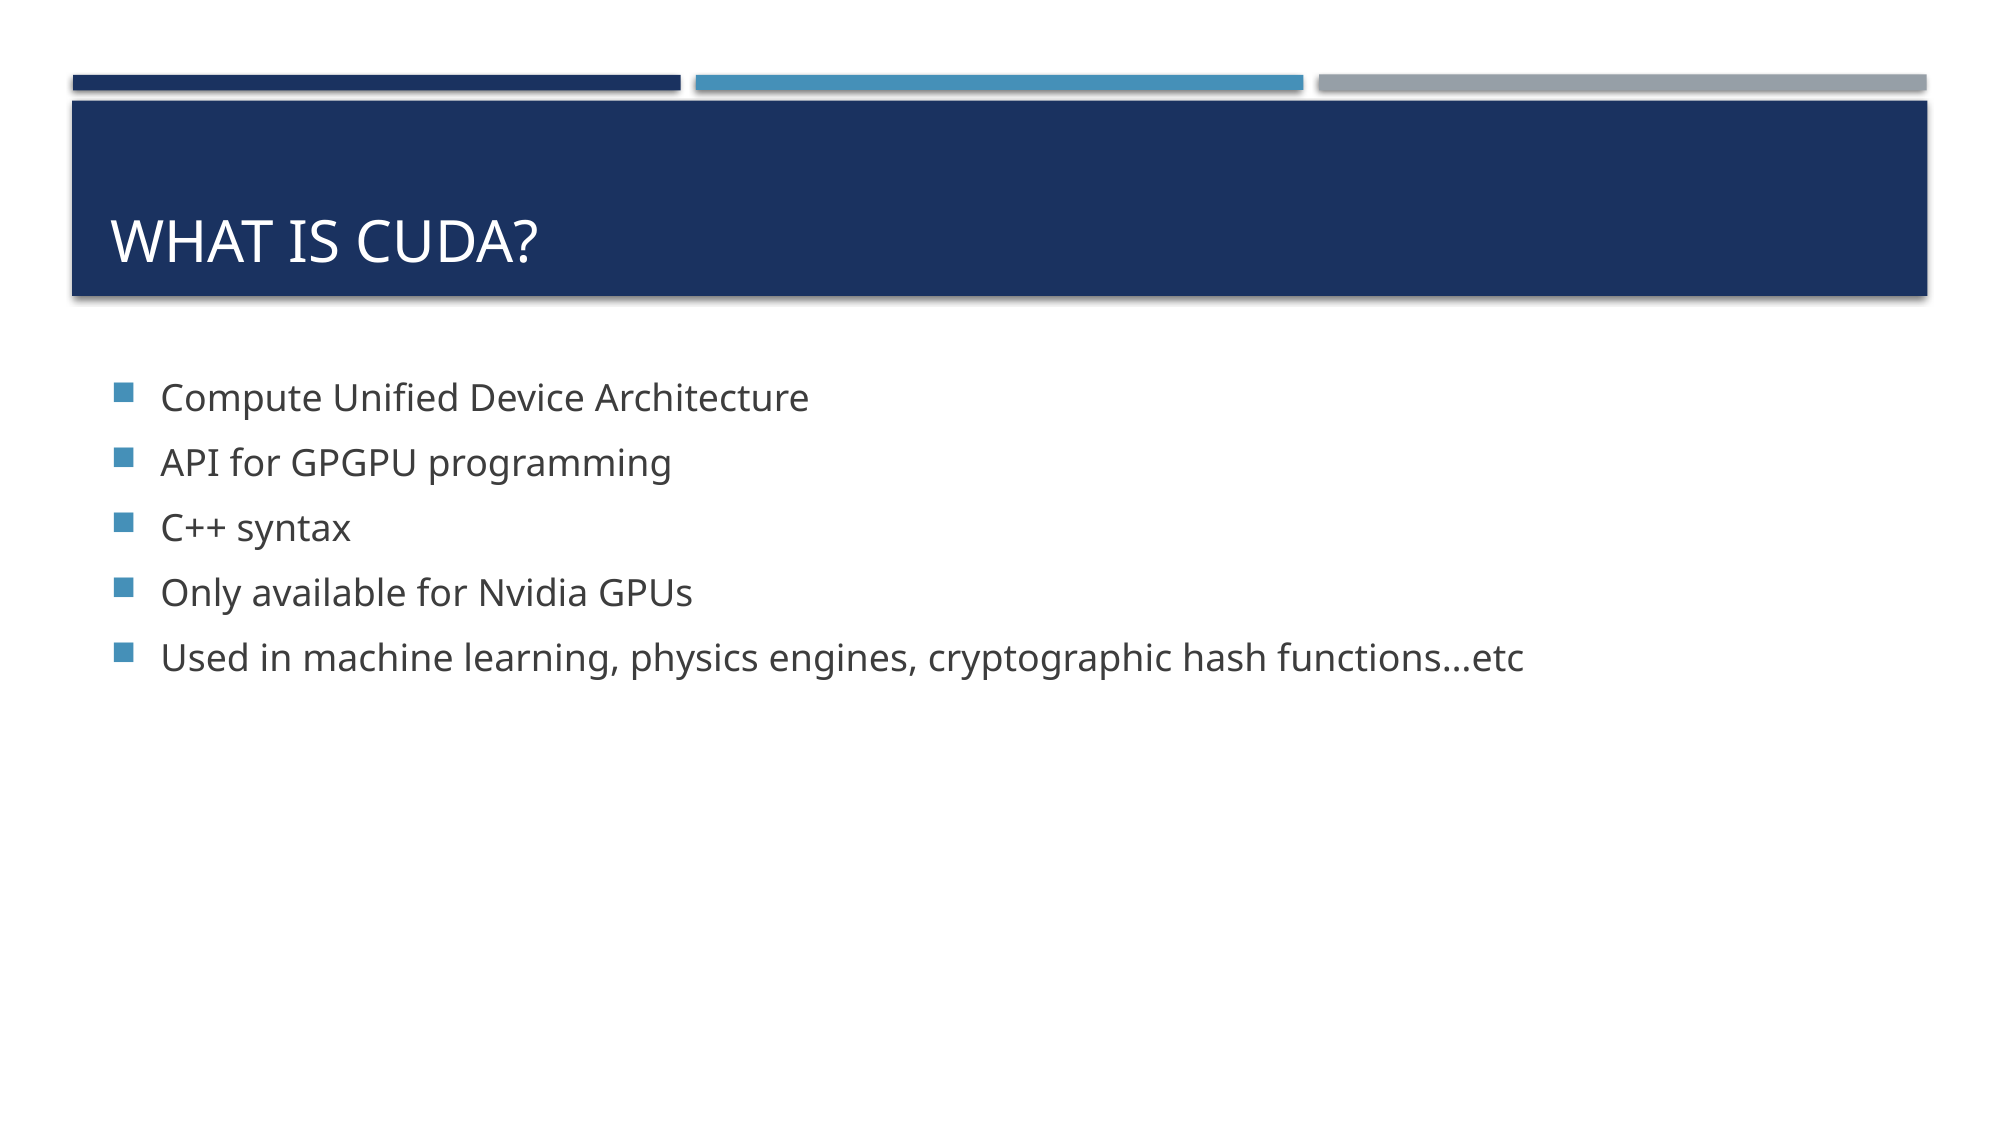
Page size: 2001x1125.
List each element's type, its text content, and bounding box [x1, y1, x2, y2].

list Compute Unified Device Architecture API for GPGPU programming C++ syntax Only available for Nvidia GPUs Used in machine learning, physics engines, cryptographic hash functions…etc [95, 329, 1905, 725]
title What is cuda? [95, 115, 1905, 282]
